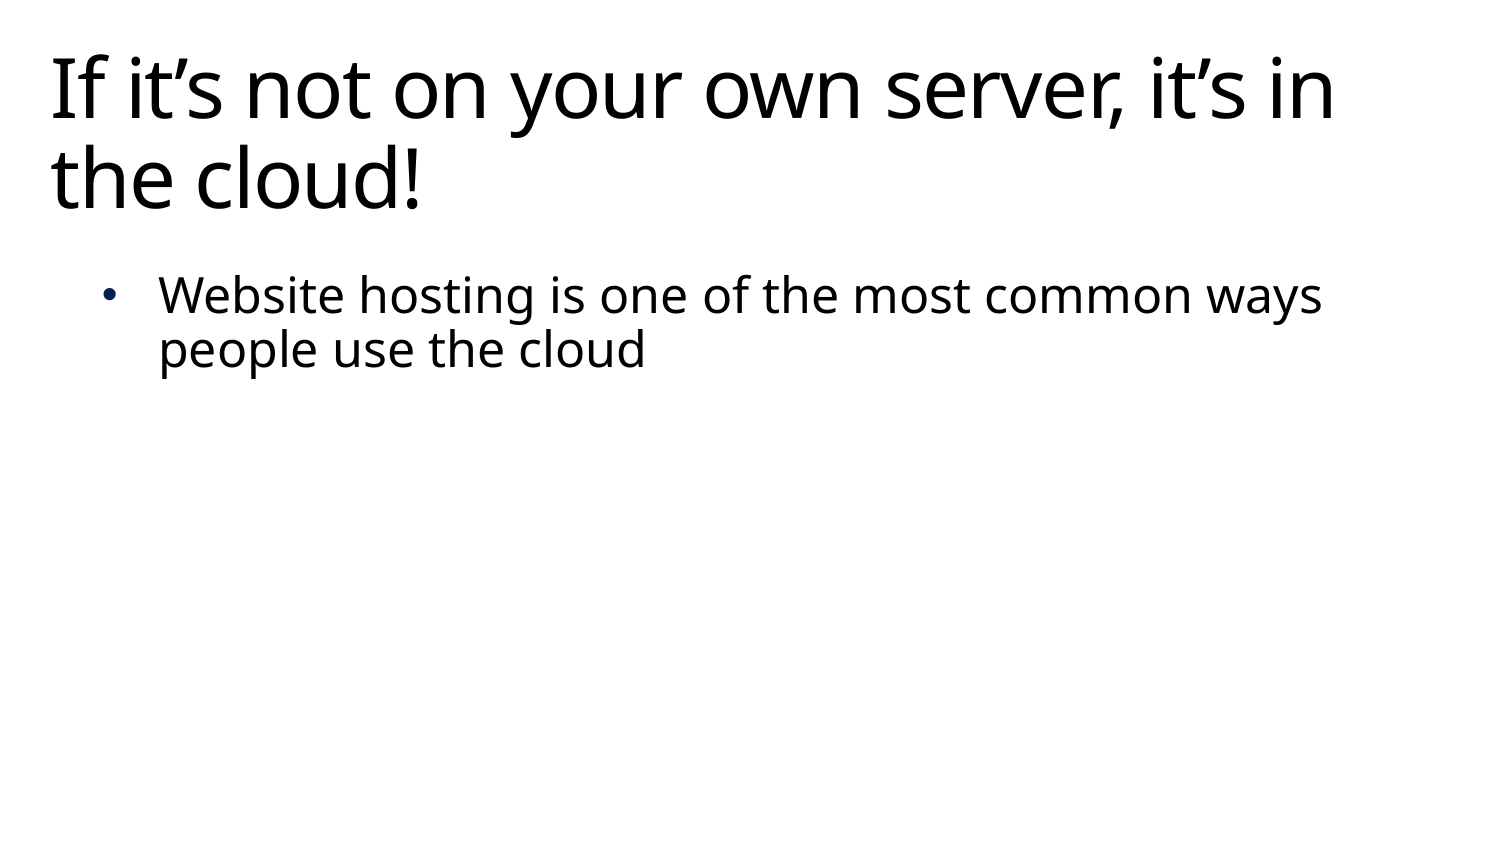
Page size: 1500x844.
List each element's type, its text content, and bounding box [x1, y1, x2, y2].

list Website hosting is one of the most common ways people use the cloud [84, 259, 1425, 391]
title If it’s not on your own server, it’s in the cloud! [33, 35, 1468, 147]
